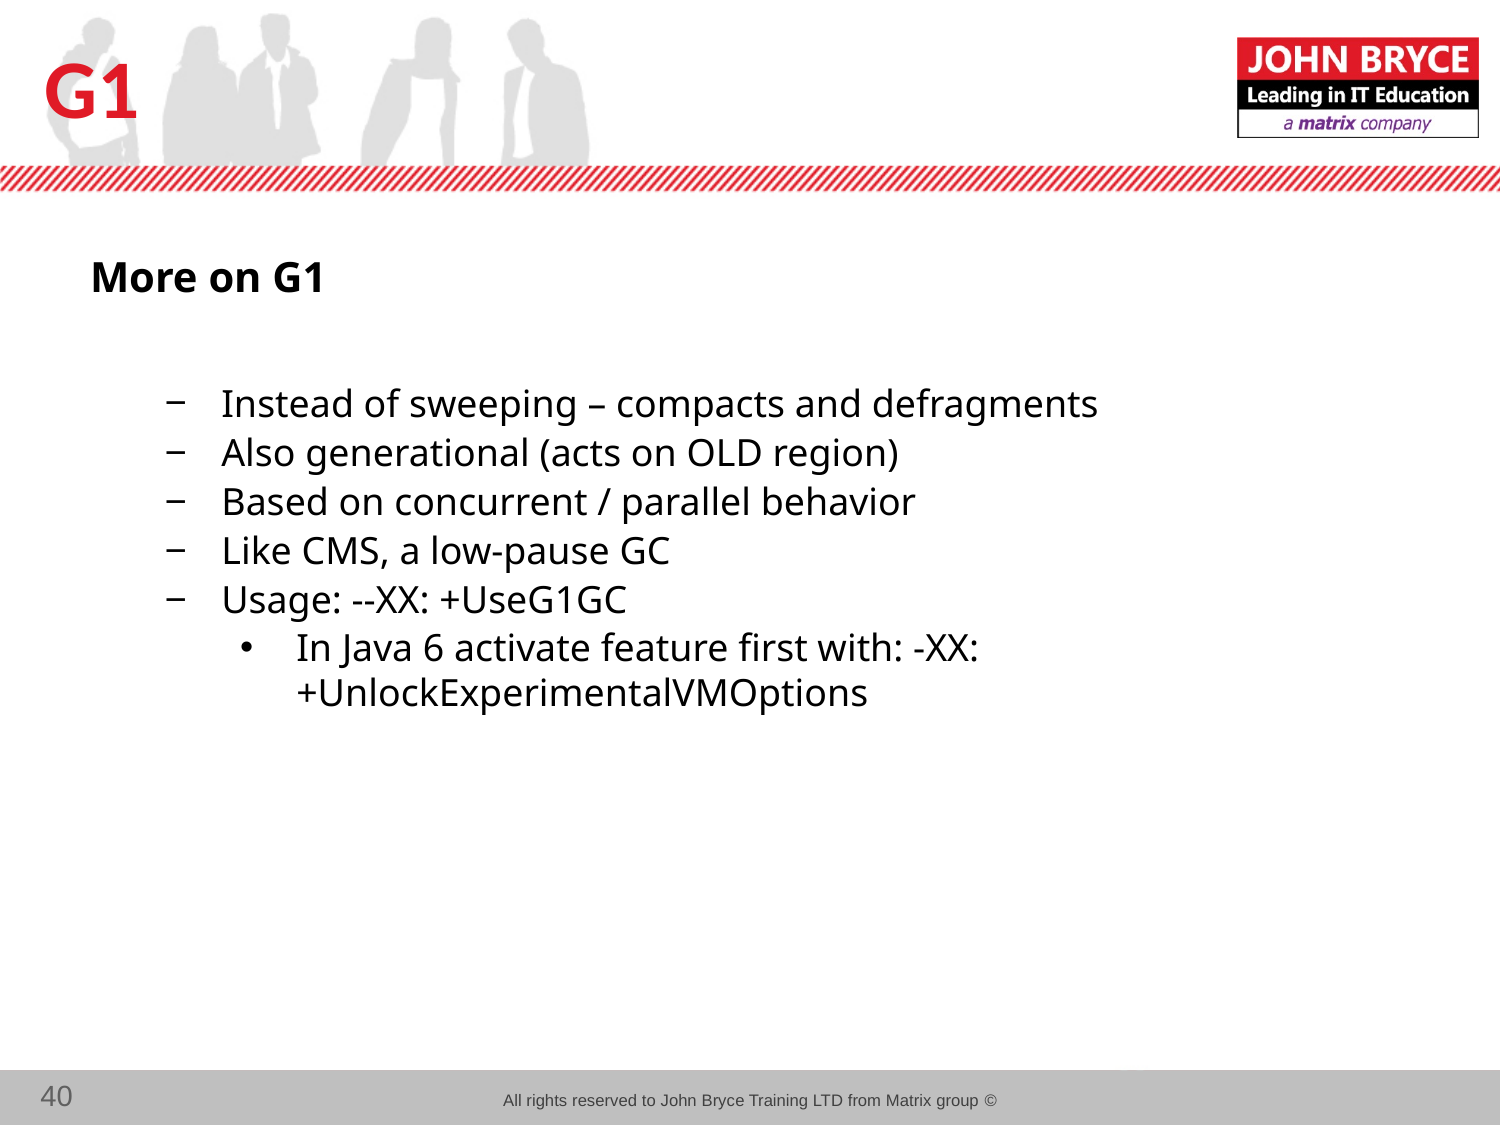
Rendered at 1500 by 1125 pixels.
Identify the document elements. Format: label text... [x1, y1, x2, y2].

title G1 [29, 21, 1235, 150]
picture [0, 0, 1500, 1070]
list More on G1 Instead of sweeping – compacts and defragments Also generational (acts on OLD region) Based on concurrent / parallel behavior Like CMS, a low-pause GC Usage: --XX: +UseG1GC In Java 6 activate feature first with: -XX:+UnlockExperimentalVMOptions [75, 243, 1425, 1047]
